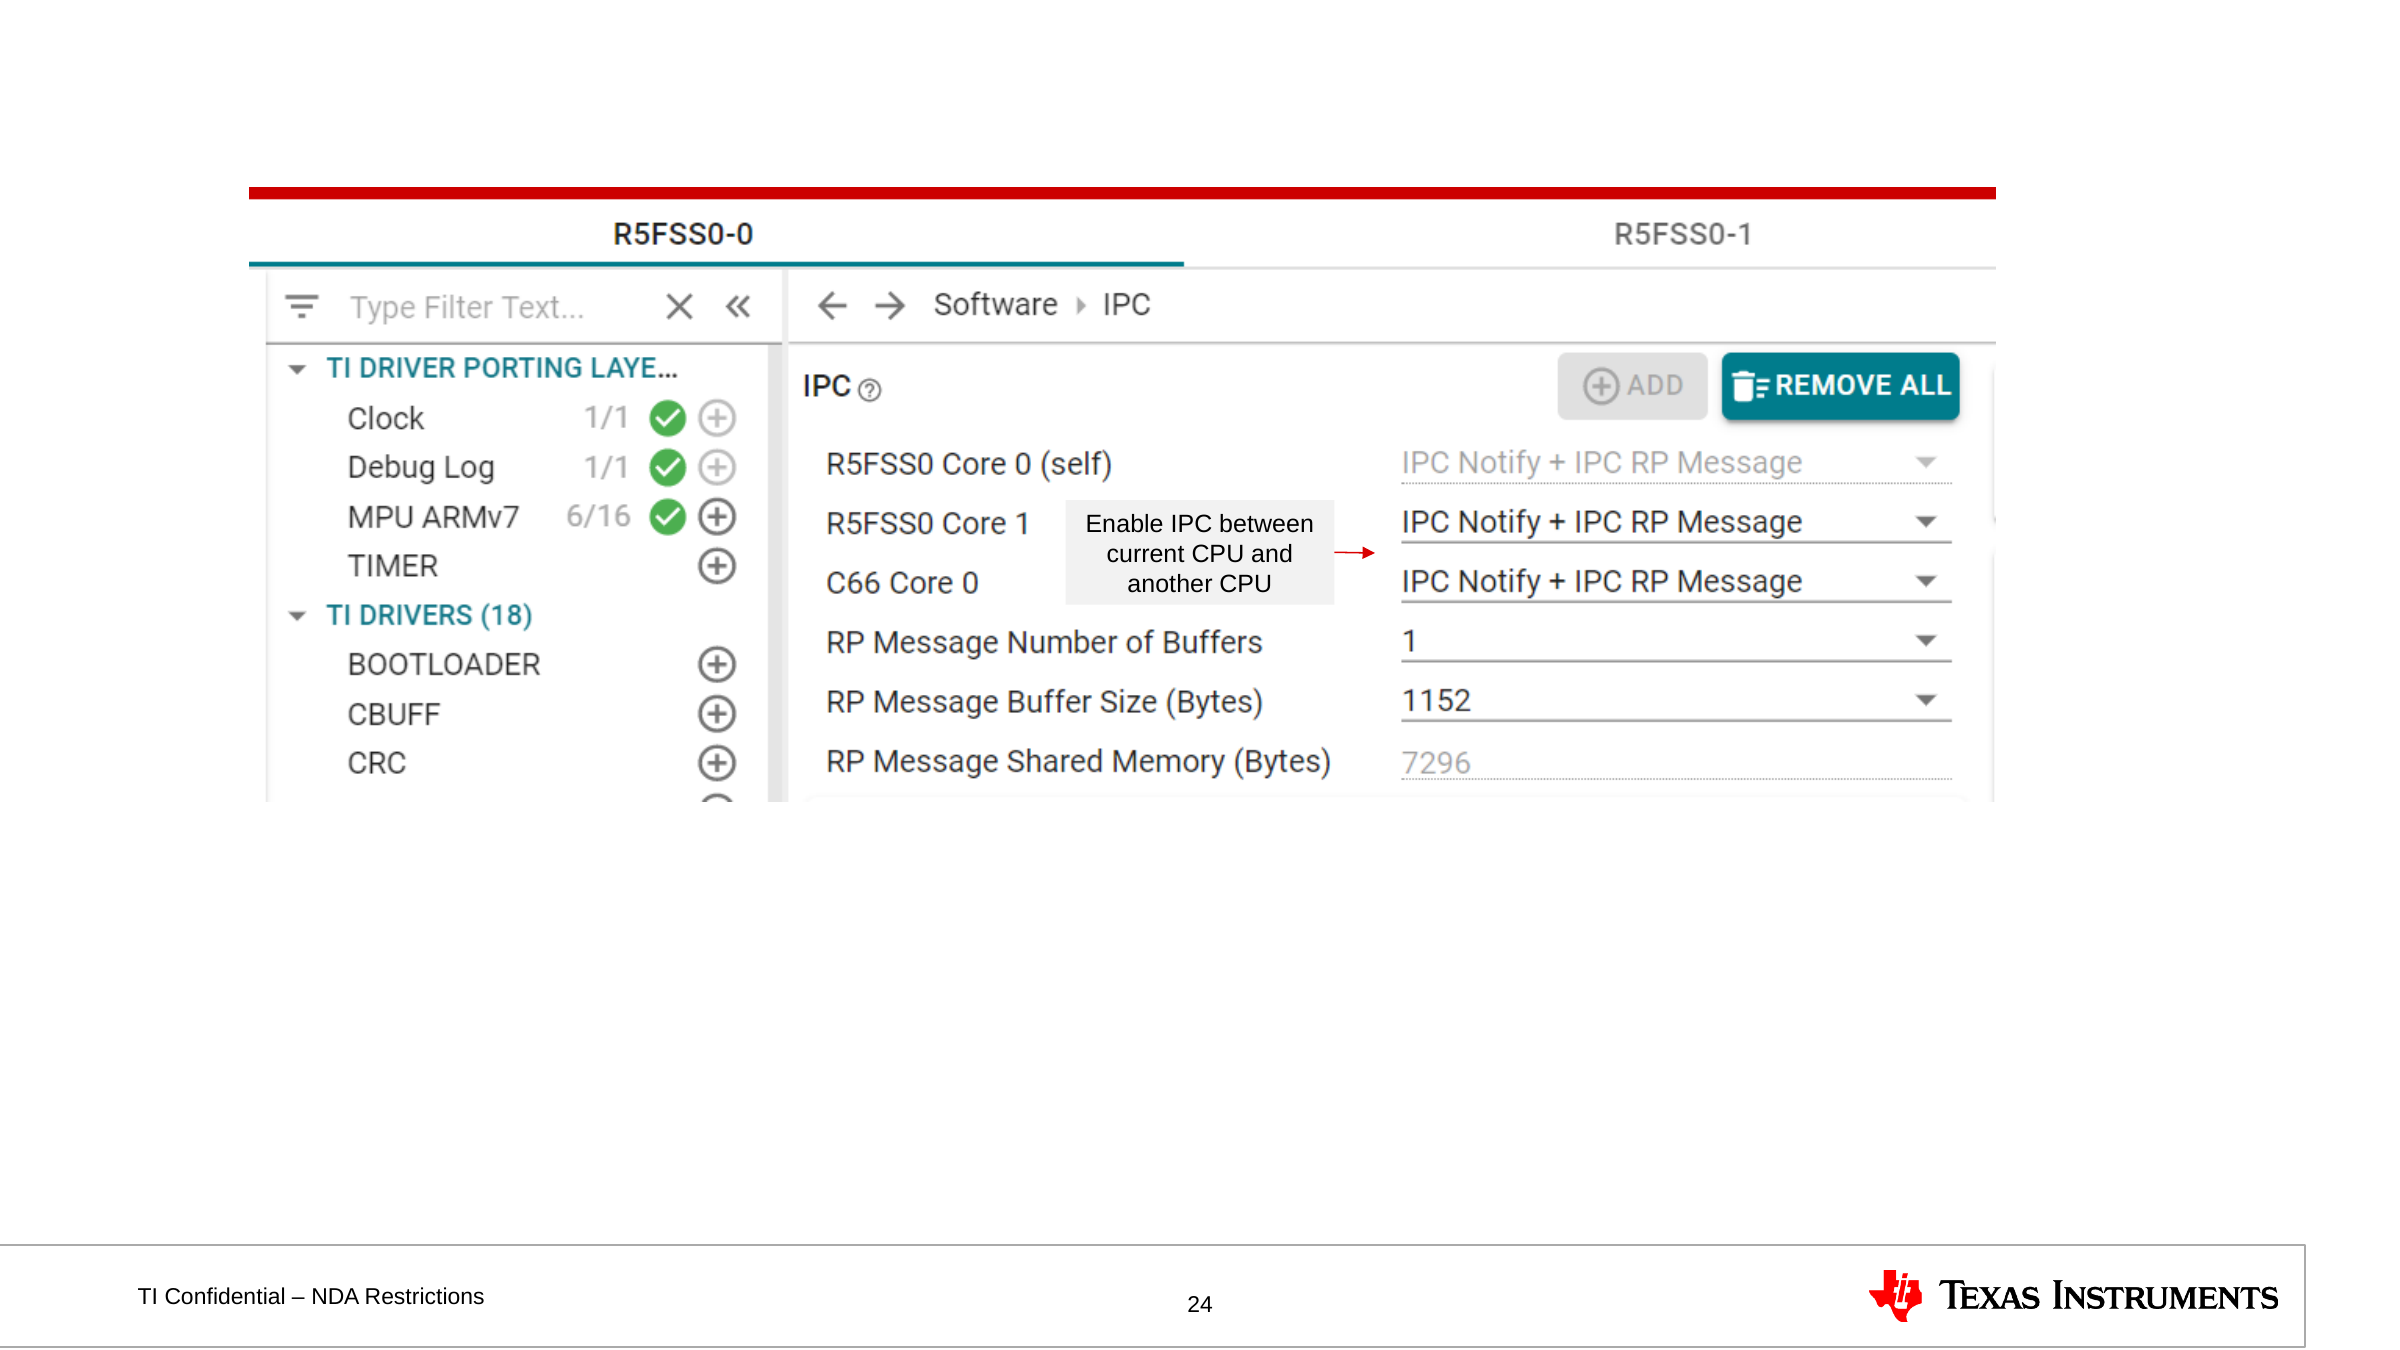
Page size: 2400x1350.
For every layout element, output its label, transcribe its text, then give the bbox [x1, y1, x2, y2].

slide_number 24 [919, 1279, 1481, 1321]
picture [249, 187, 1996, 802]
picture [1869, 1270, 2278, 1322]
